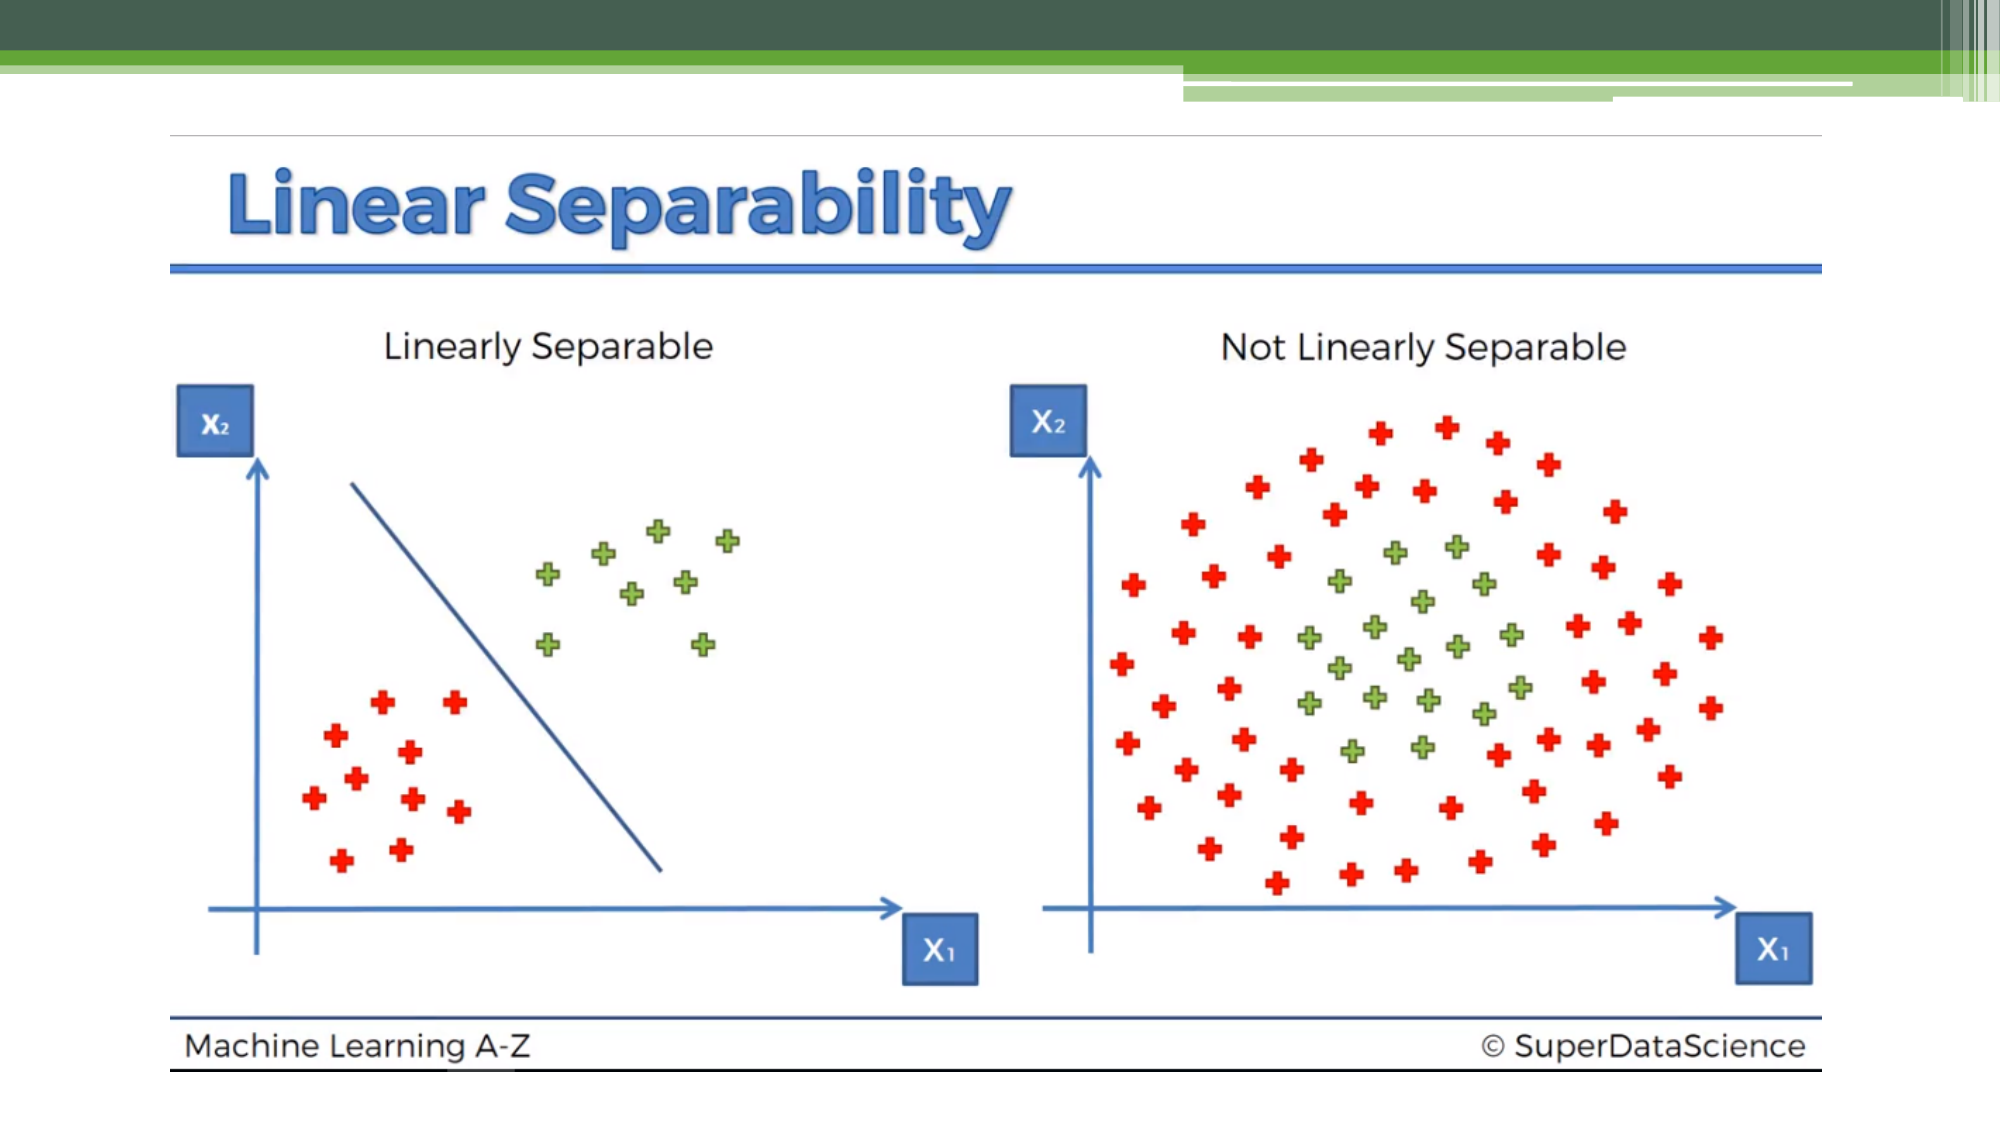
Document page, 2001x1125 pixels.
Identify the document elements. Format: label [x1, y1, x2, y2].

picture [170, 135, 1822, 1072]
